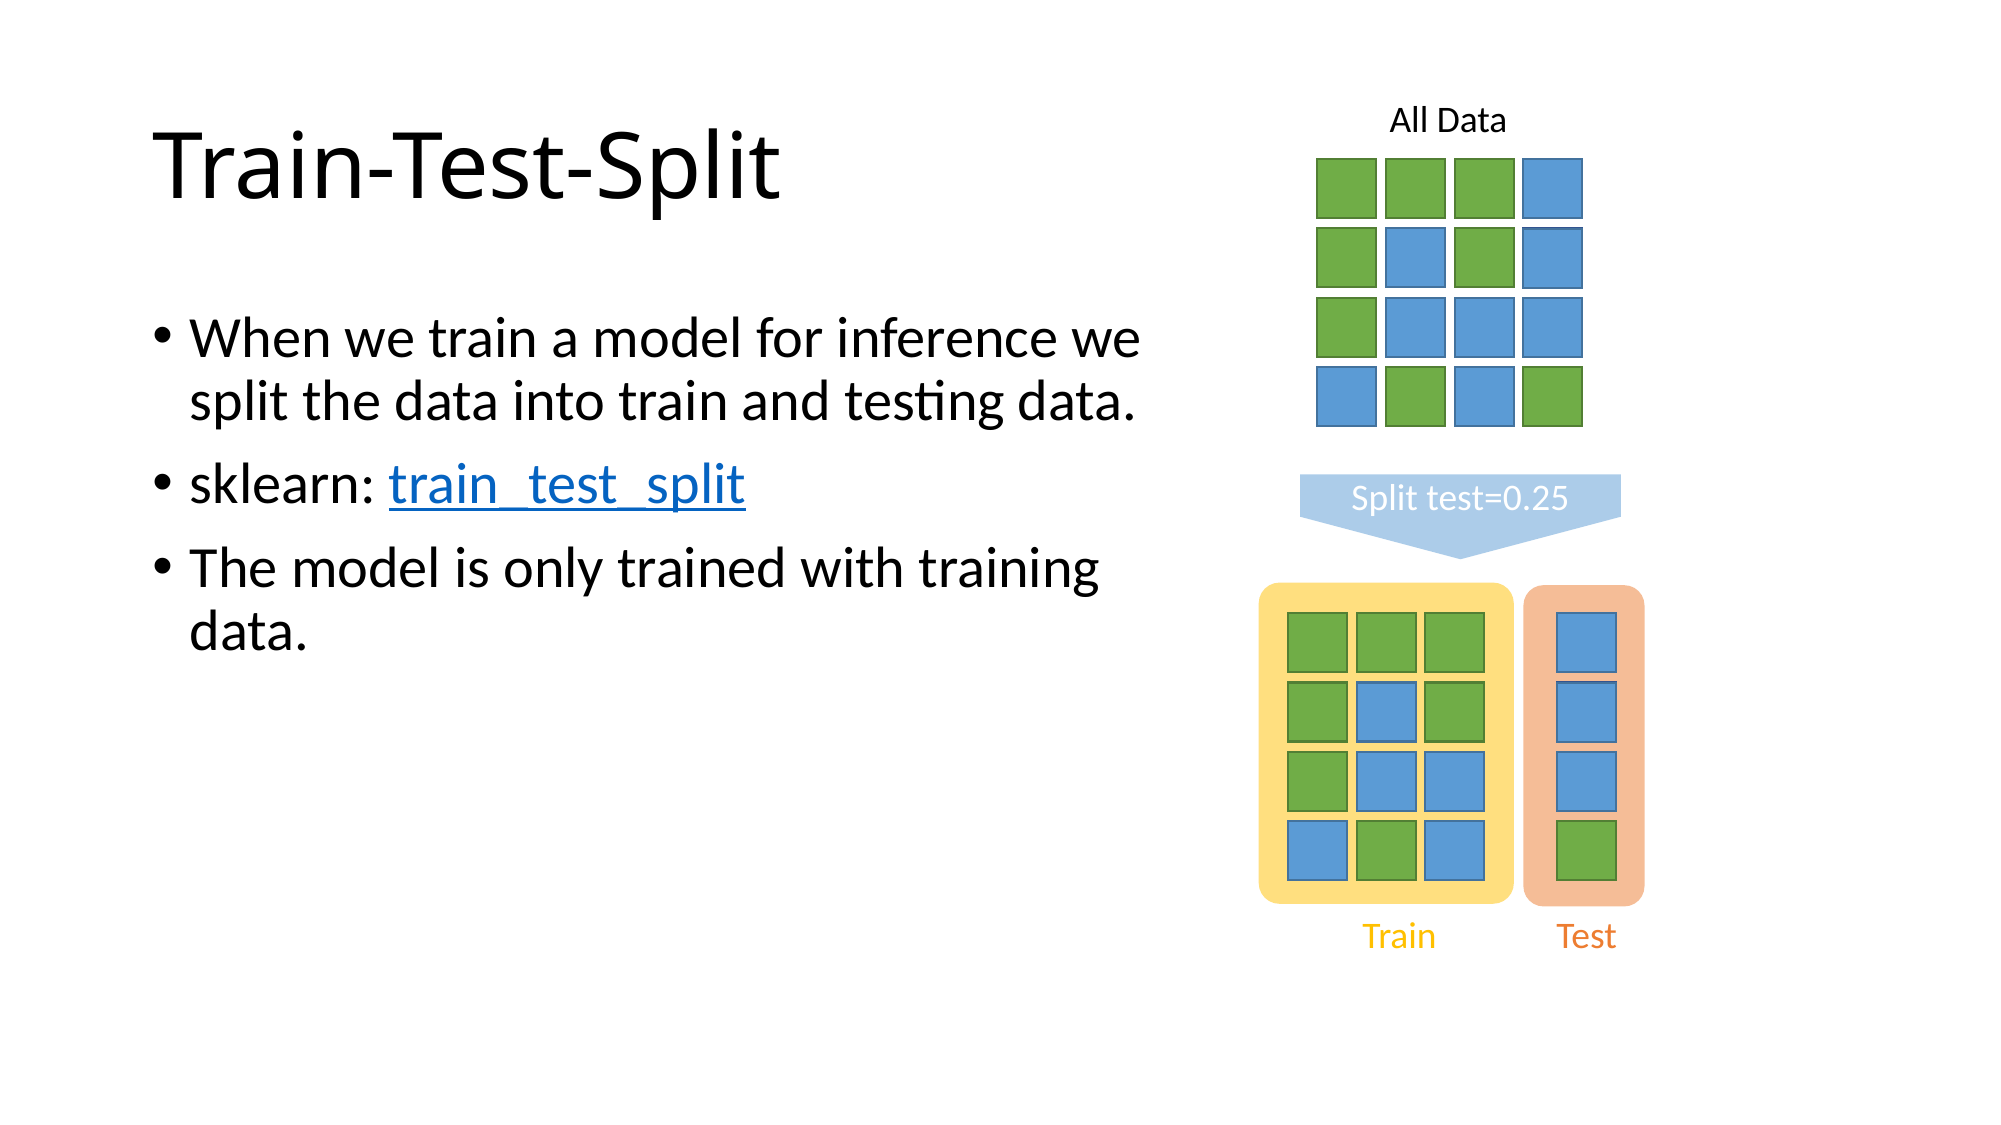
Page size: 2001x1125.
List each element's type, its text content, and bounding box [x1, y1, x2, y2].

text_box [1287, 681, 1348, 743]
text_box [1385, 366, 1446, 427]
text_box [1287, 612, 1348, 673]
text_box [1356, 751, 1417, 812]
text_box Split test=0.25 [1300, 474, 1621, 560]
title Train-Test-Split [137, 59, 1863, 278]
text_box [1454, 227, 1515, 288]
text_box [1356, 612, 1417, 673]
text_box [1522, 228, 1583, 289]
text_box [1287, 751, 1348, 812]
text_box [1424, 612, 1485, 673]
text_box [1556, 751, 1617, 812]
text_box [1316, 366, 1377, 427]
text_box [1258, 582, 1514, 904]
text_box [1424, 751, 1485, 812]
text_box [1522, 297, 1583, 358]
text_box [1523, 585, 1645, 907]
text_box [1424, 820, 1485, 881]
text_box [1556, 820, 1617, 881]
text_box [1385, 158, 1446, 219]
text_box [1522, 158, 1583, 219]
text_box [1316, 297, 1377, 358]
text_box [1556, 612, 1617, 673]
text_box [1316, 158, 1377, 219]
text_box Train [1347, 903, 1452, 964]
text_box [1454, 366, 1515, 427]
text_box [1424, 681, 1485, 743]
text_box [1454, 158, 1515, 219]
text_box [1385, 297, 1446, 358]
text_box [1454, 297, 1515, 358]
list When we train a model for inference we split the data into train and testing data. sklearn: train_test_split The model is only trained with training data. [137, 299, 1207, 1014]
text_box [1556, 682, 1617, 743]
text_box [1356, 681, 1417, 743]
text_box Test [1541, 903, 1632, 964]
text_box [1316, 227, 1377, 288]
text_box [1356, 820, 1417, 881]
text_box [1385, 227, 1446, 288]
text_box [1522, 366, 1583, 427]
text_box [1287, 820, 1348, 881]
text_box All Data [1374, 87, 1523, 148]
